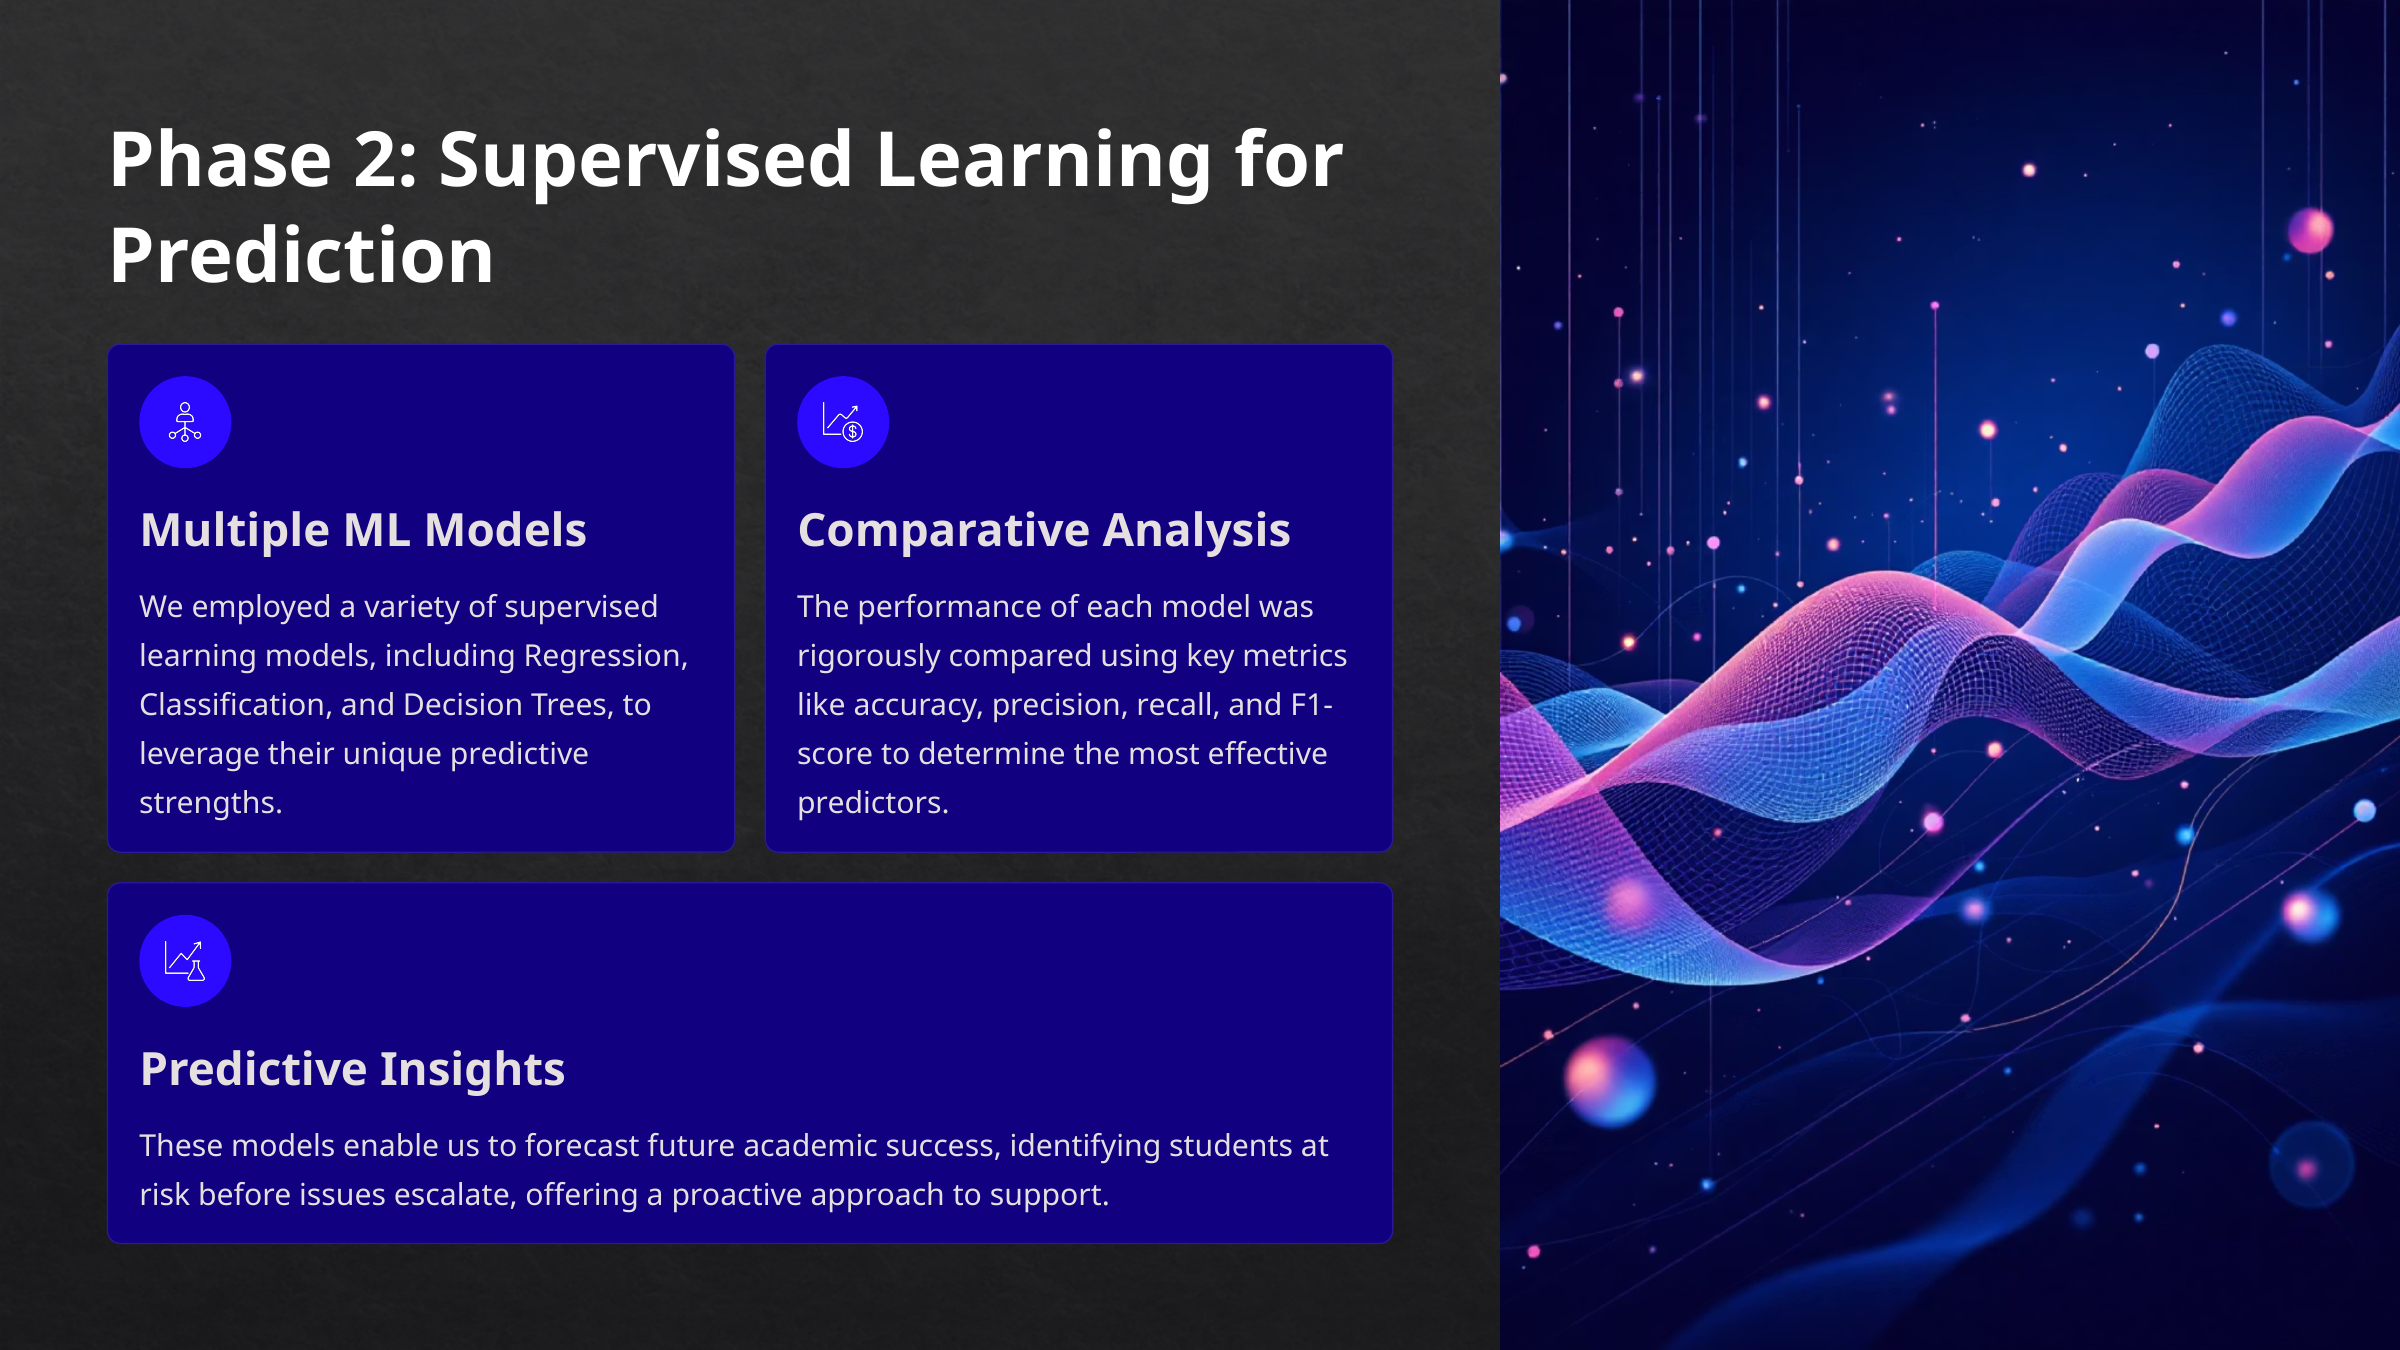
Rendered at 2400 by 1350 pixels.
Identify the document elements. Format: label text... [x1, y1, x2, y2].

text_box Multiple ML Models [139, 498, 600, 557]
text_box Predictive Insights [139, 1037, 600, 1095]
text_box [107, 882, 1393, 1244]
text_box The performance of each model was rigorously compared using key metrics like accuracy, precision, recall, and F1-score to determine the most effective predictors. [797, 574, 1361, 821]
picture [164, 939, 207, 982]
picture [1499, 0, 2400, 1350]
text_box [797, 376, 890, 469]
text_box Phase 2: Supervised Learning for Prediction [107, 106, 1393, 299]
text_box [139, 376, 232, 469]
picture [822, 401, 865, 444]
text_box Comparative Analysis [797, 498, 1292, 557]
text_box [139, 914, 232, 1007]
picture [164, 401, 207, 444]
text_box [765, 344, 1393, 853]
text_box We employed a variety of supervised learning models, including Regression, Classification, and Decision Trees, to leverage their unique predictive strengths. [139, 574, 703, 821]
text_box [107, 344, 735, 853]
text_box These models enable us to forecast future academic success, identifying students at risk before issues escalate, offering a proactive approach to support. [139, 1113, 1361, 1212]
